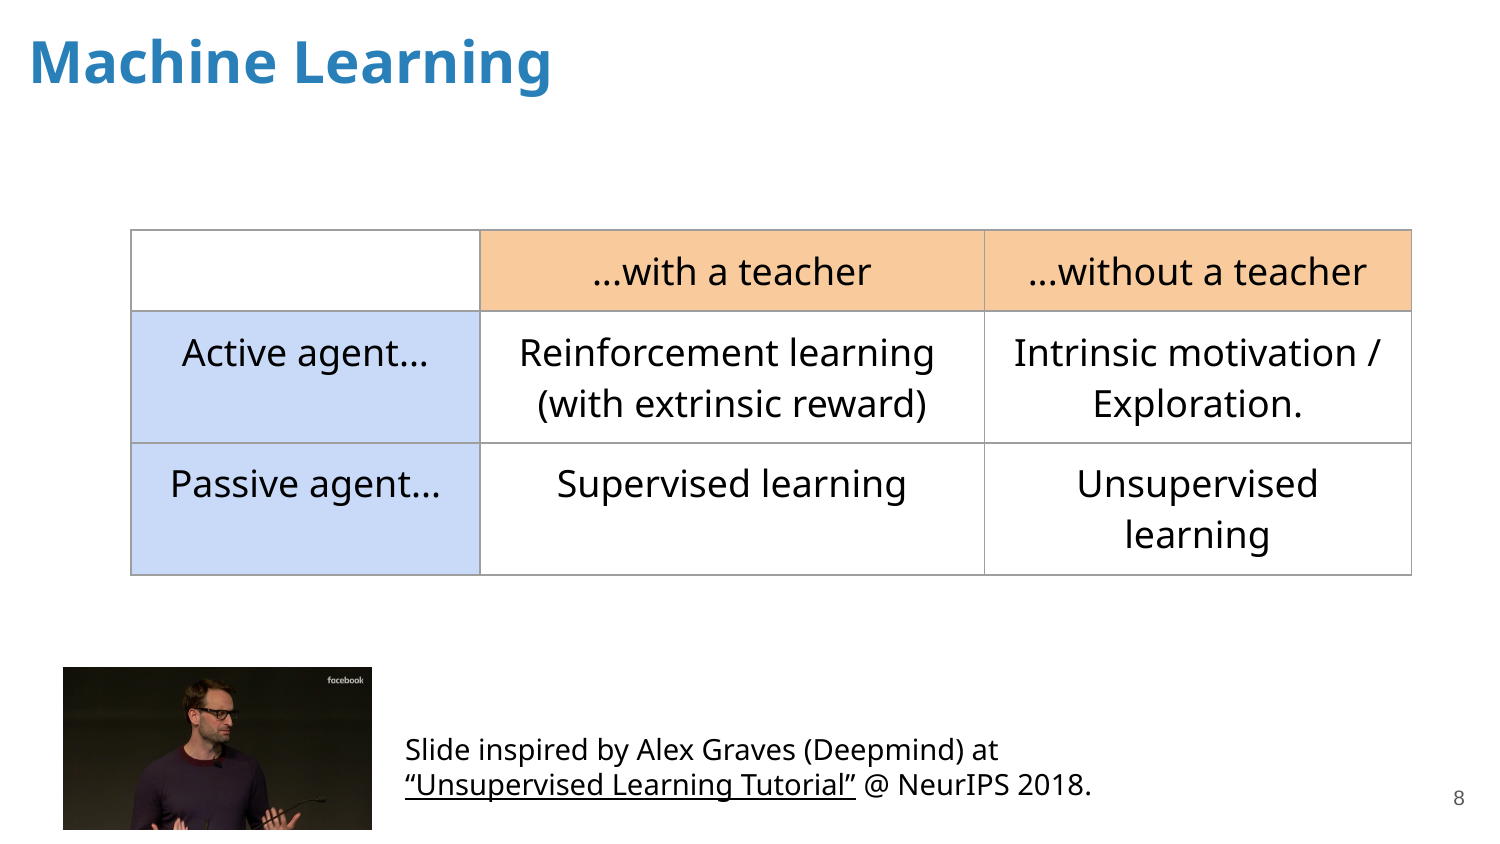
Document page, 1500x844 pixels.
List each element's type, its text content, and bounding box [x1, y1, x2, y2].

table_cell Intrinsic motivation / Exploration. [985, 312, 1411, 442]
table_cell Passive agent... [132, 444, 479, 574]
table_cell Supervised learning [481, 444, 984, 574]
slide_number ‹#› [1389, 764, 1480, 830]
table_cell Active agent... [132, 312, 479, 442]
table_cell Unsupervised learning [985, 444, 1411, 574]
text_box Slide inspired by Alex Graves (Deepmind) at “Unsupervised Learning Tutorial” @ NeurIPS 2018. [390, 716, 1283, 781]
table_header ...with a teacher [481, 231, 984, 310]
table_cell Reinforcement learning (with extrinsic reward) [481, 312, 984, 442]
table_header [132, 231, 479, 310]
picture [62, 666, 372, 830]
table_header ...without a teacher [985, 231, 1411, 310]
title Machine Learning [13, 10, 1412, 105]
